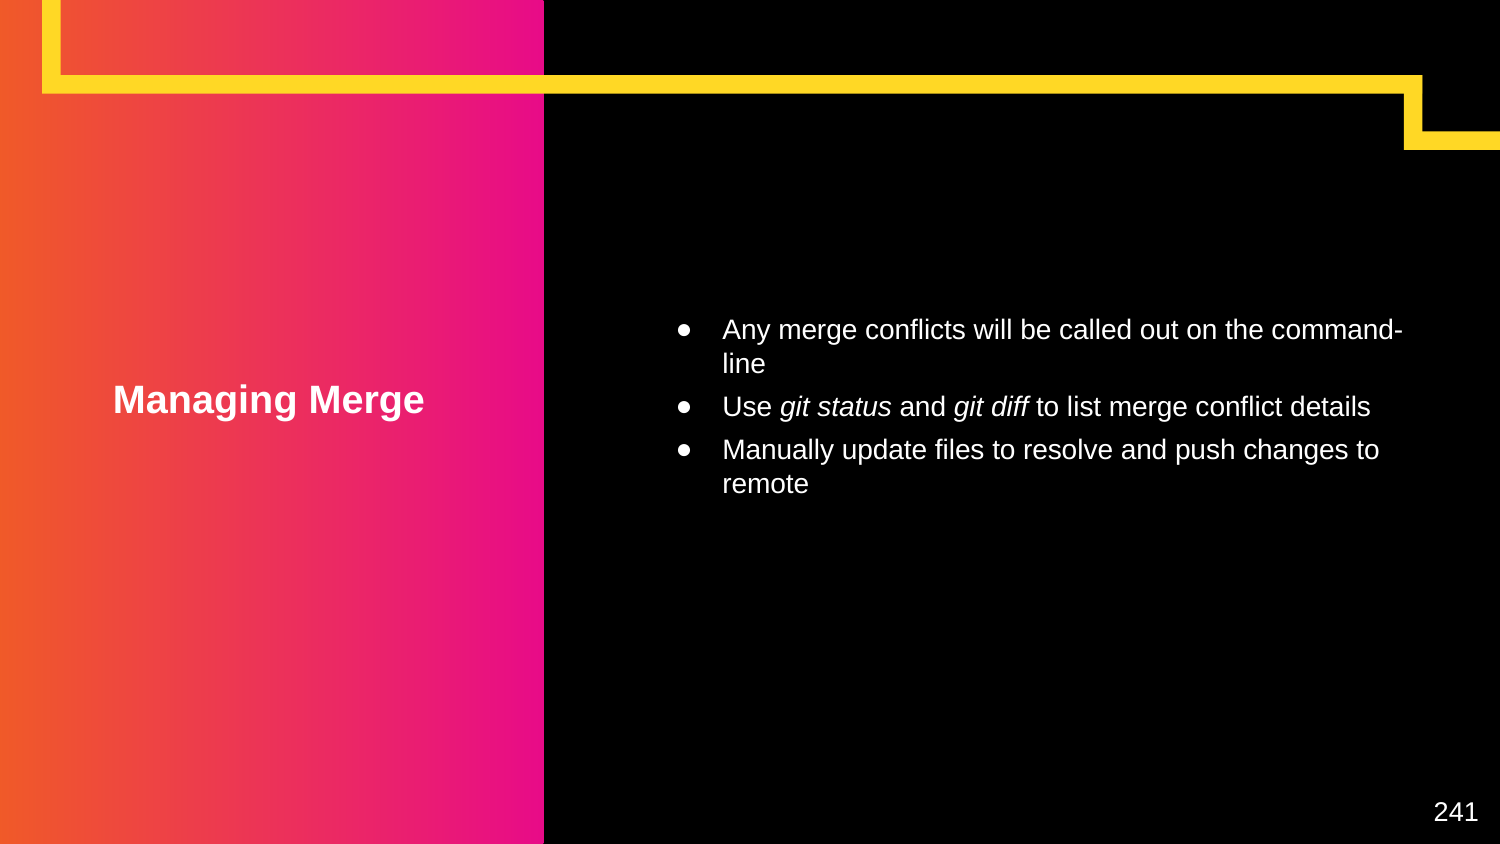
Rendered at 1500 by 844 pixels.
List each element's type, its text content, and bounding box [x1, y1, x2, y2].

title Managing Merge [42, 343, 433, 430]
slide_number 241 [1403, 779, 1494, 844]
text_box Any merge conflicts will be called out on the command-line Use git status and git diff to list merge conflict details Manually update files to resolve and push changes to remote [646, 302, 1458, 509]
